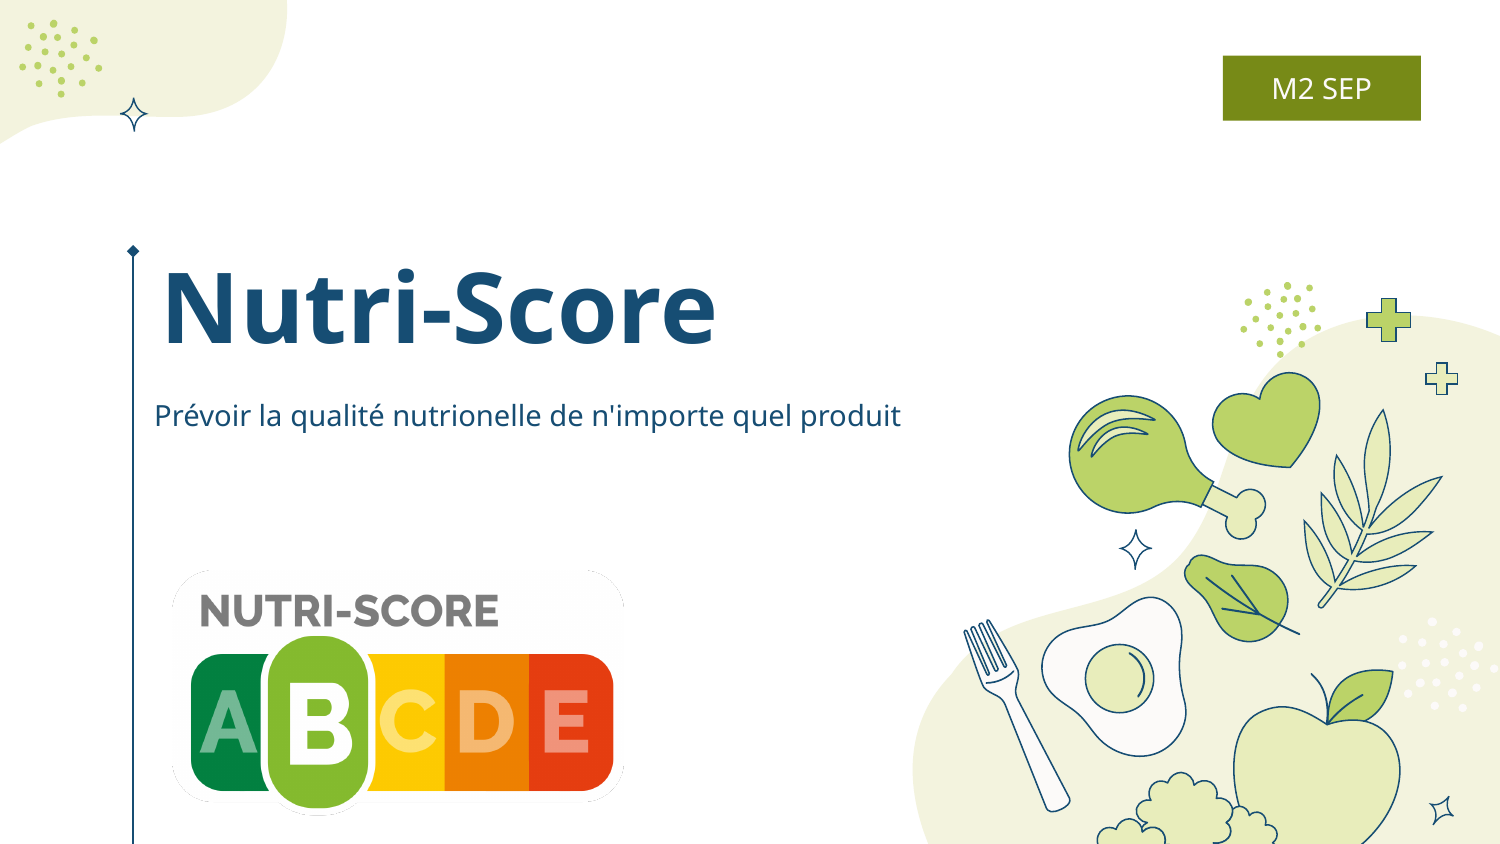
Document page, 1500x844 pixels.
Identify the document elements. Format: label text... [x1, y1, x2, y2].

text_box M2 SEP [1222, 55, 1421, 121]
subtitle Prévoir la qualité nutrionelle de n'importe quel produit [139, 377, 924, 443]
title Nutri-Score [145, 22, 930, 379]
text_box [936, 281, 1442, 816]
picture [171, 570, 624, 816]
